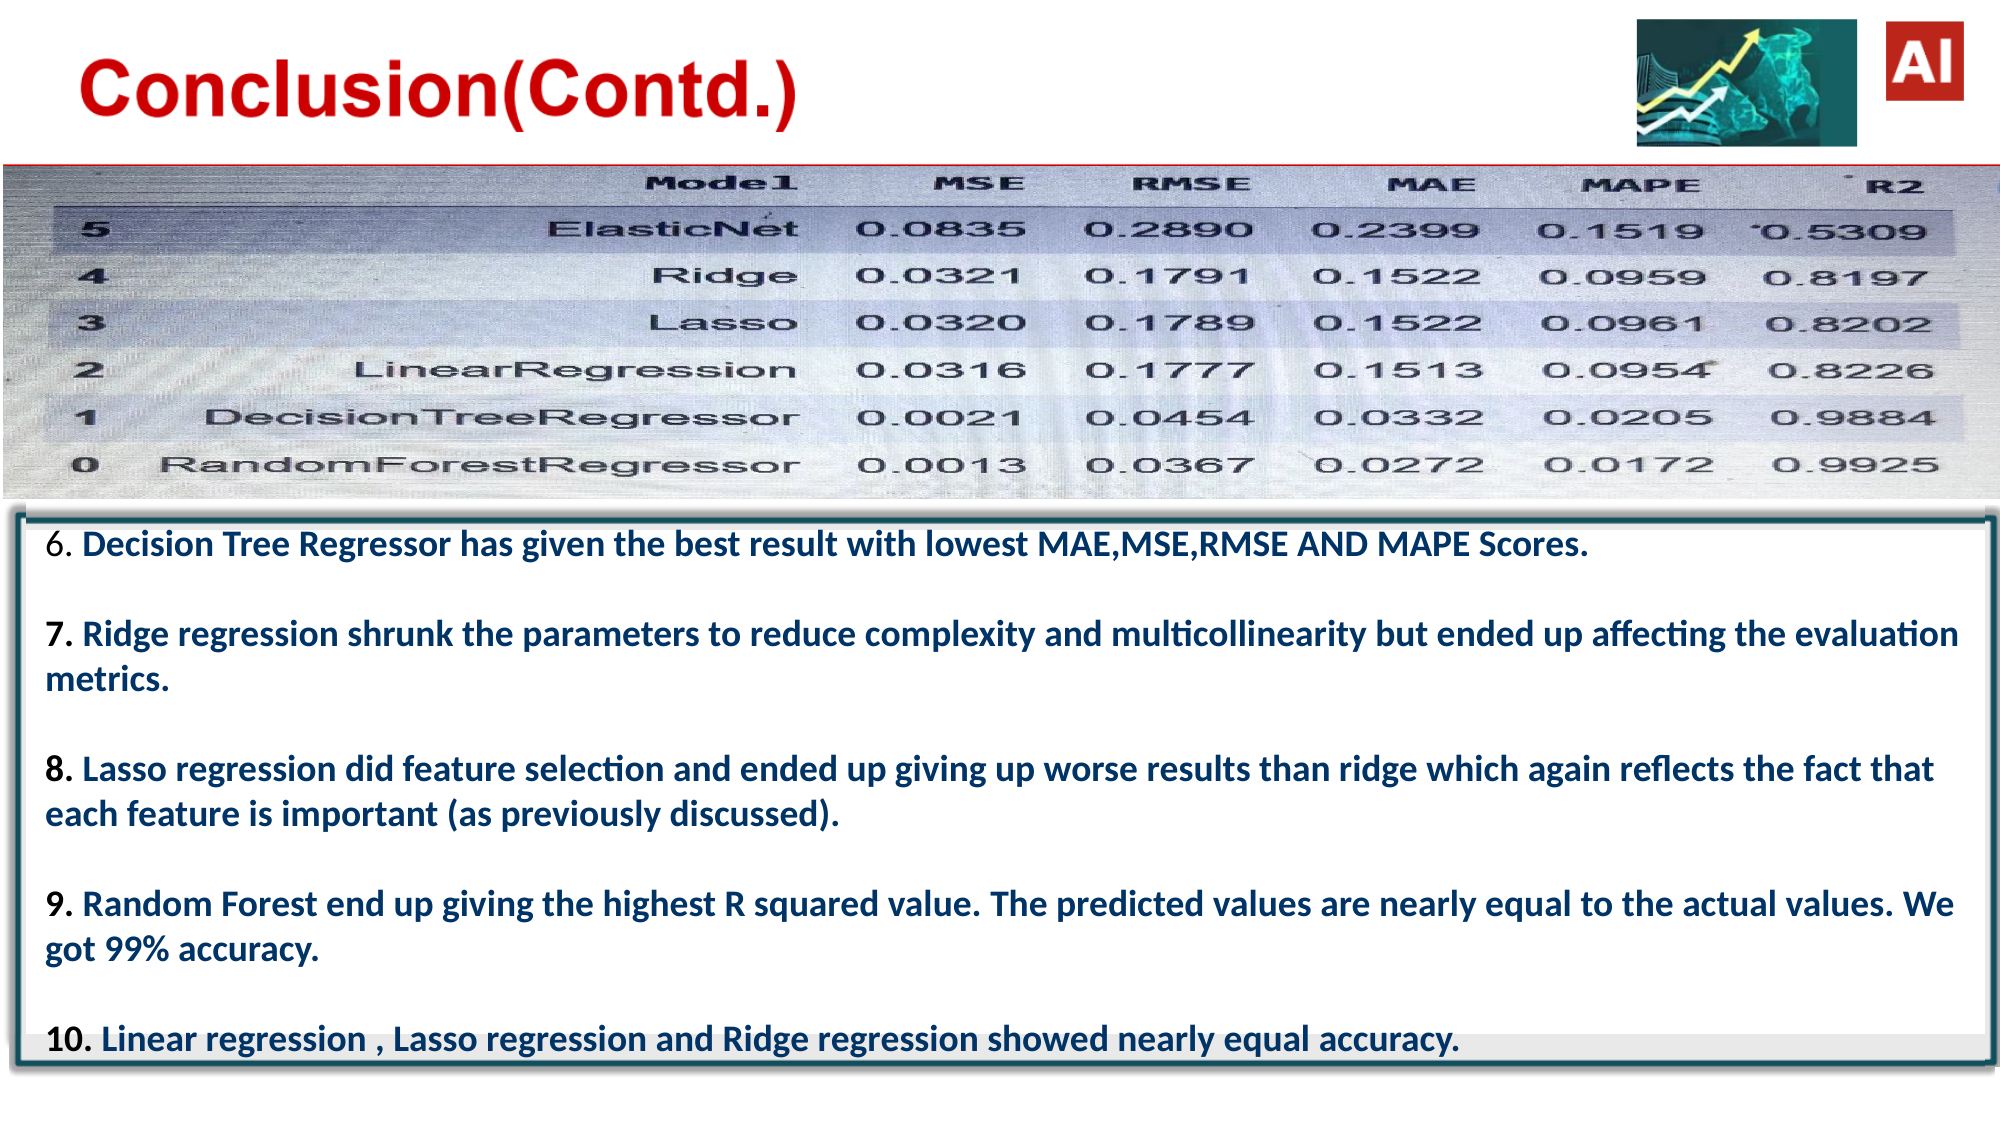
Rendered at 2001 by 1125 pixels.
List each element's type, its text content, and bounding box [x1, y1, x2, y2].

picture [0, 7, 2000, 1077]
text_box 6. Decision Tree Regressor has given the best result with lowest MAE,MSE,RMSE AND MAPE Scores. 7. Ridge regression shrunk the parameters to reduce complexity and multicollinearity but ended up affecting the evaluation metrics. 8. Lasso regression did feature selection and ended up giving up worse results than ridge which again reflects the fact that each feature is important (as previously discussed). 9. Random Forest end up giving the highest R squared value. The predicted values are nearly equal to the actual values. We got 99% accuracy. 10. Linear regression , Lasso regression and Ridge regression showed nearly equal accuracy. [30, 530, 1984, 1034]
